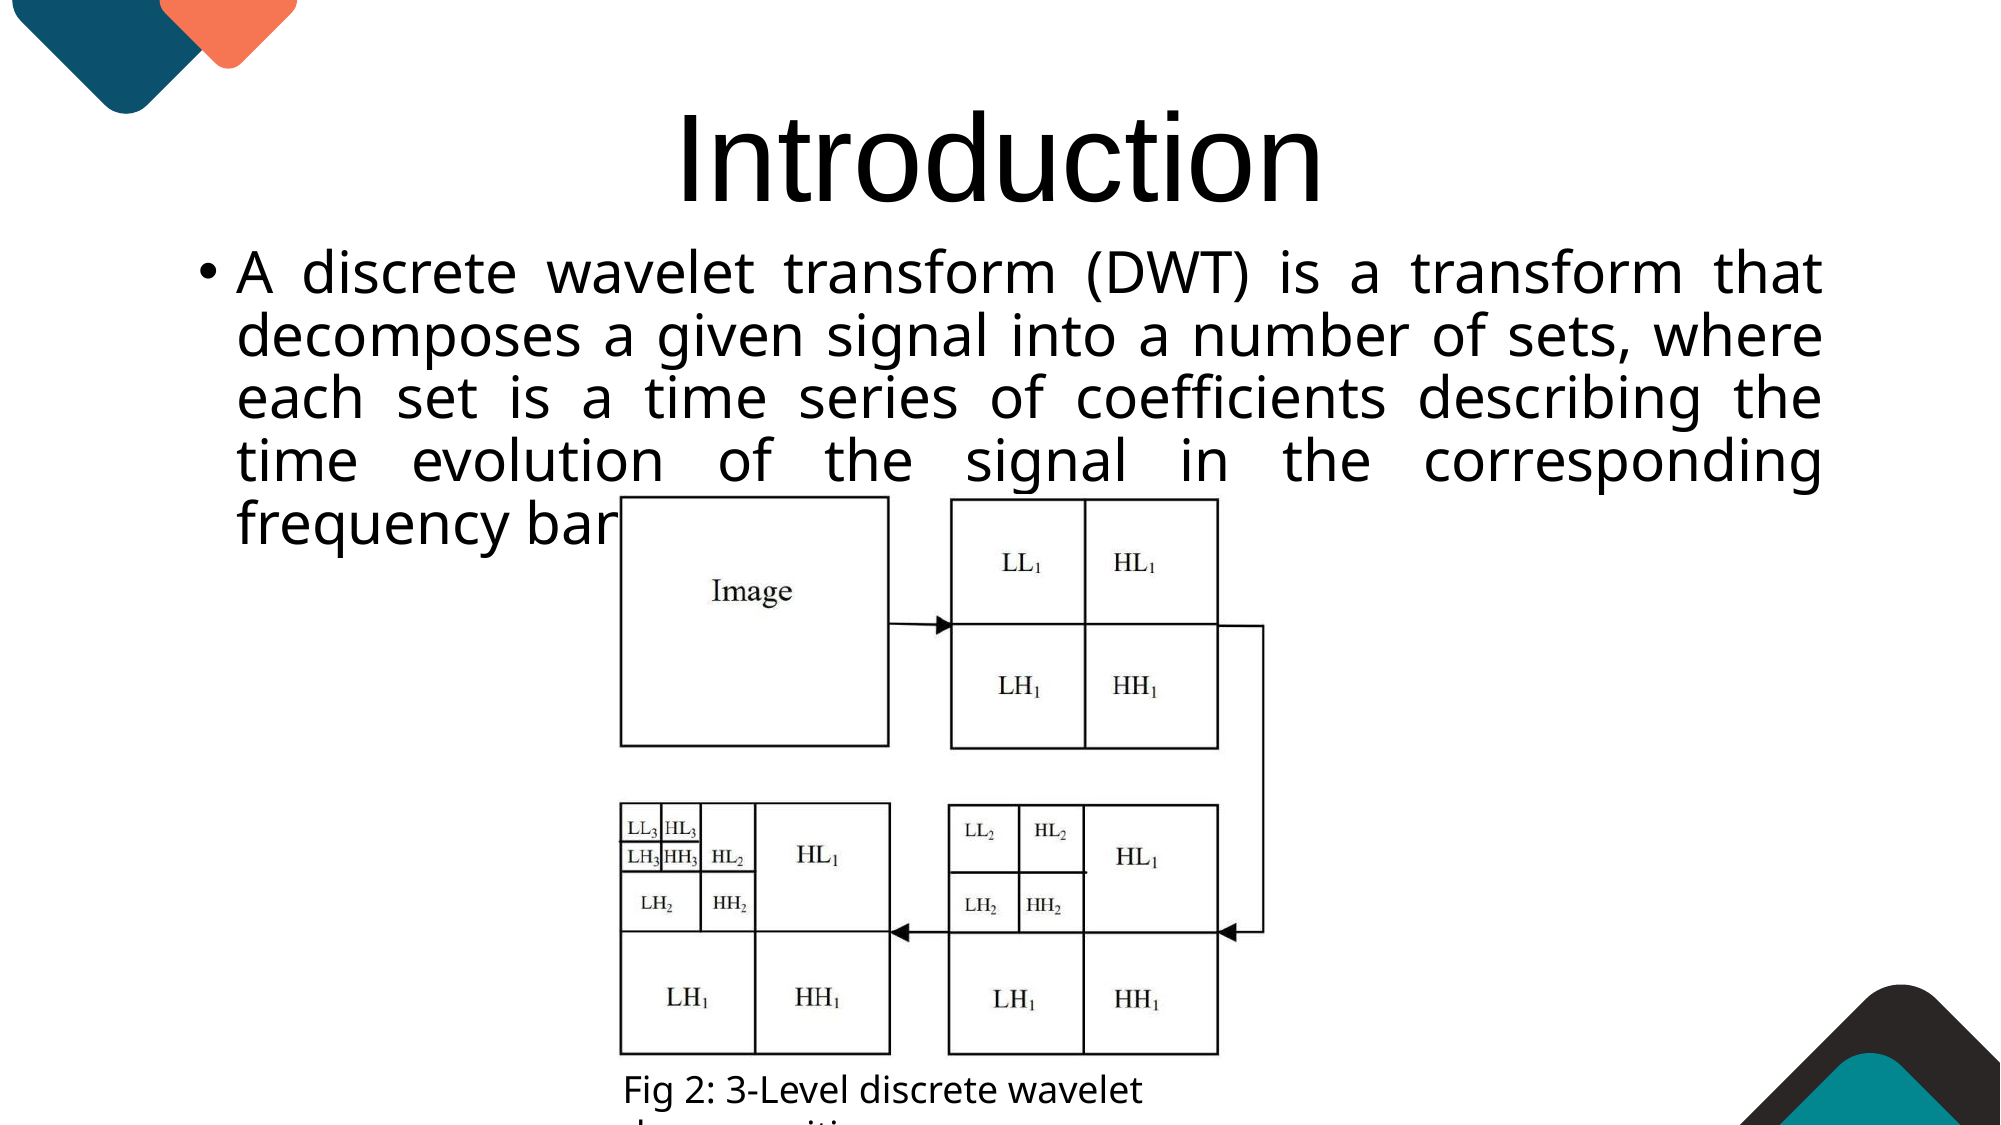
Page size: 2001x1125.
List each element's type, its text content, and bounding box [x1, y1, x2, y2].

text_box [1778, 1051, 1962, 1125]
list A discrete wavelet transform (DWT) is a transform that decomposes a given signal into a number of sets, where each set is a time series of coefficients describing the time evolution of the signal in the corresponding frequency band. [183, 235, 1840, 950]
text_box [1738, 983, 2000, 1125]
text_box [158, 0, 299, 70]
picture [618, 494, 1265, 1059]
text_box [11, 0, 202, 115]
text_box Introduction [607, 68, 1392, 234]
text_box Fig 2: 3-Level discrete wavelet decomposition [607, 1058, 1415, 1125]
